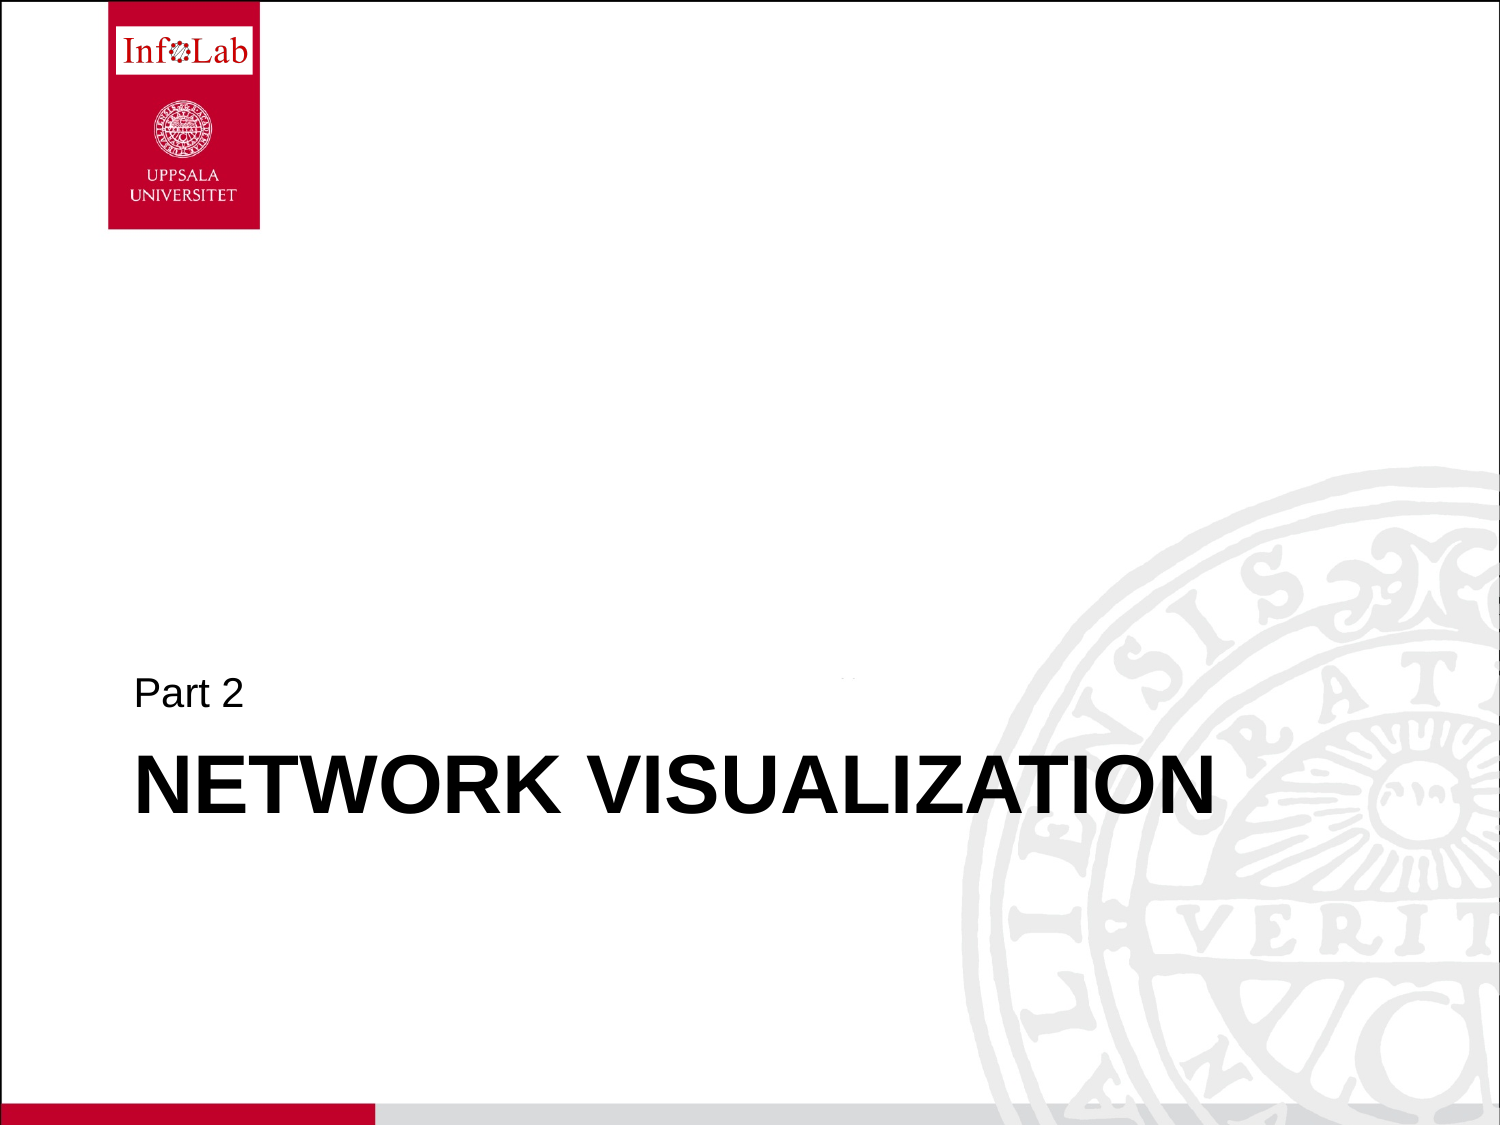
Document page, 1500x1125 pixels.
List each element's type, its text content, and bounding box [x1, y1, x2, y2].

list Part 2 [118, 476, 1394, 723]
title NETWORK VISUALIZATION [118, 723, 1394, 947]
picture [0, 0, 1500, 1125]
